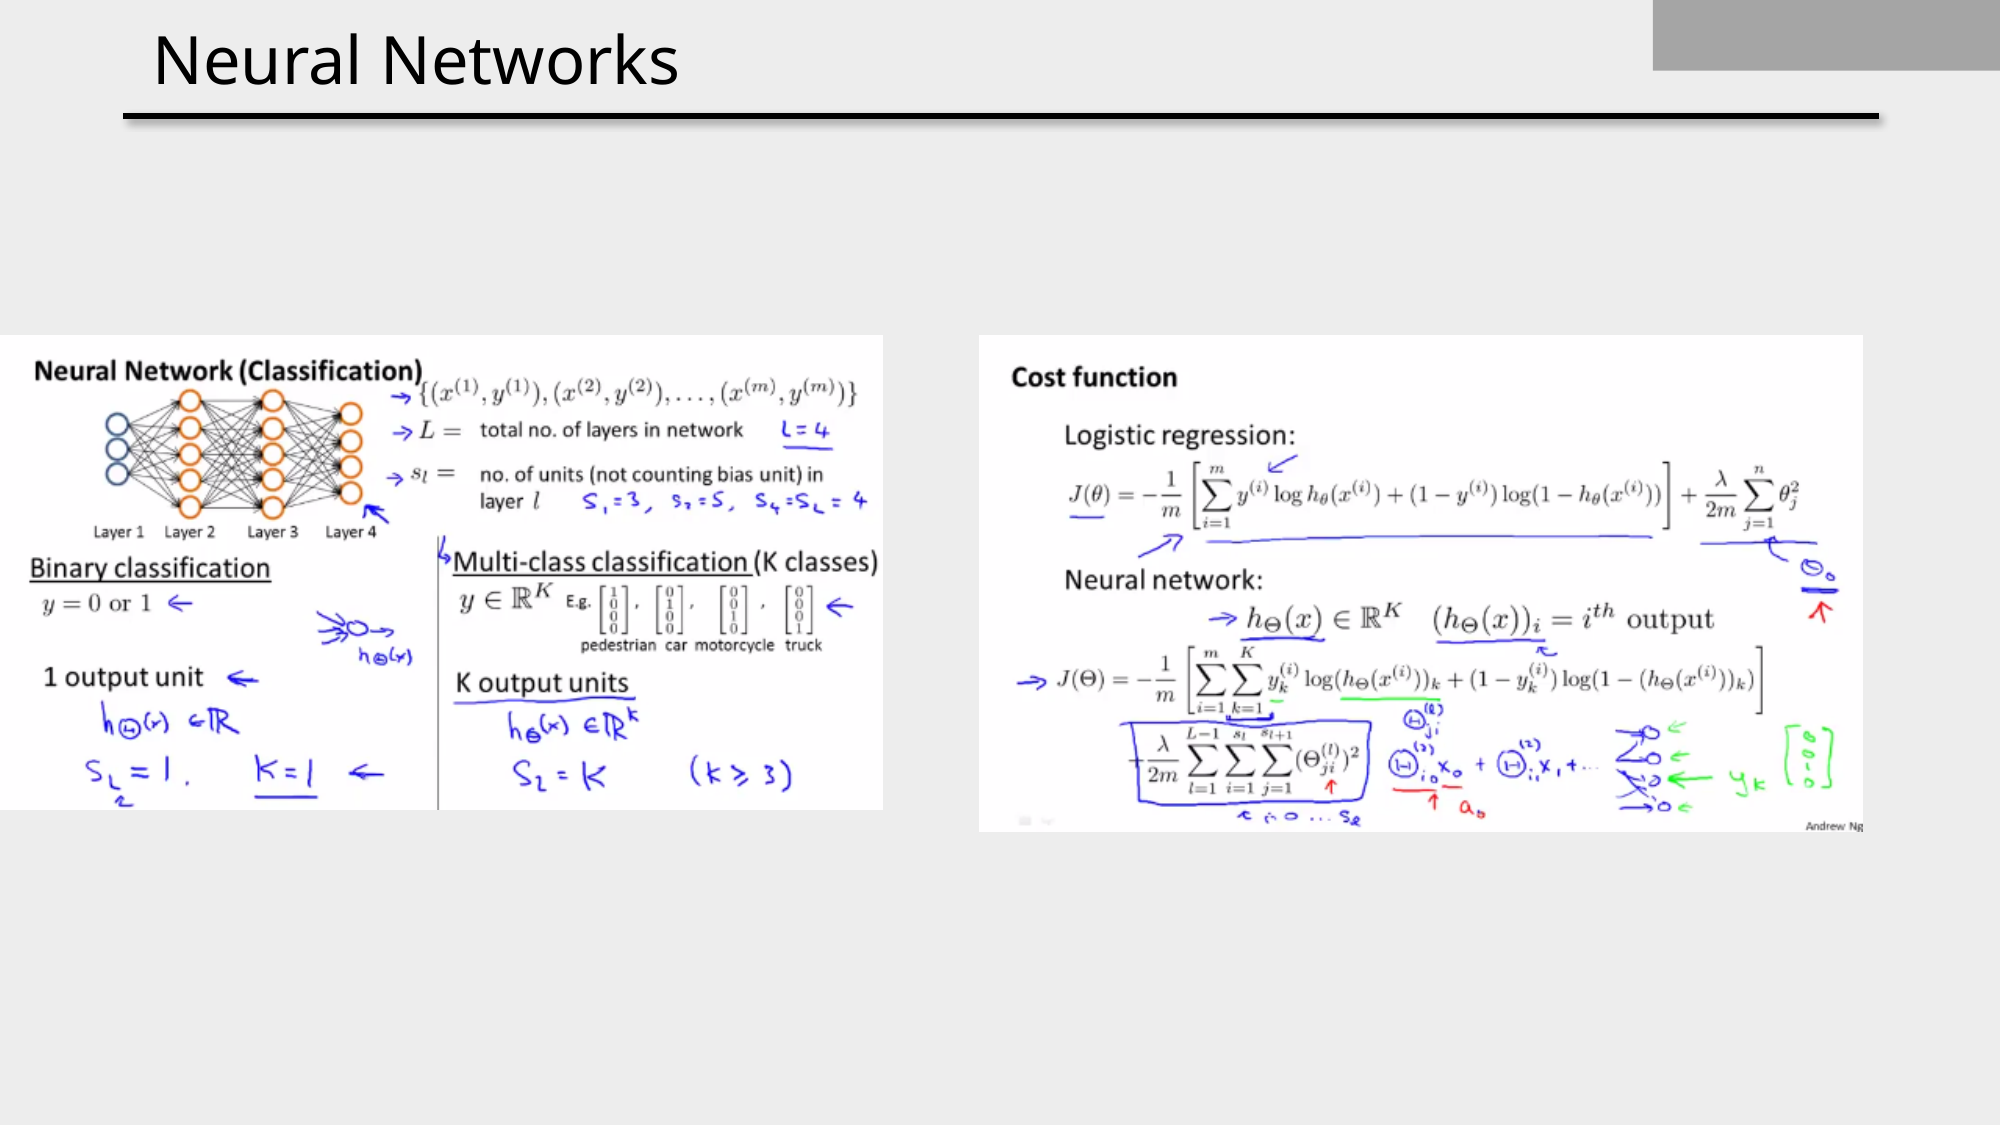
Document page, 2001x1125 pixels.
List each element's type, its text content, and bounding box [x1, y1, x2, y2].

picture [0, 335, 883, 810]
picture [979, 335, 1863, 832]
title Neural Networks [137, 11, 1863, 114]
